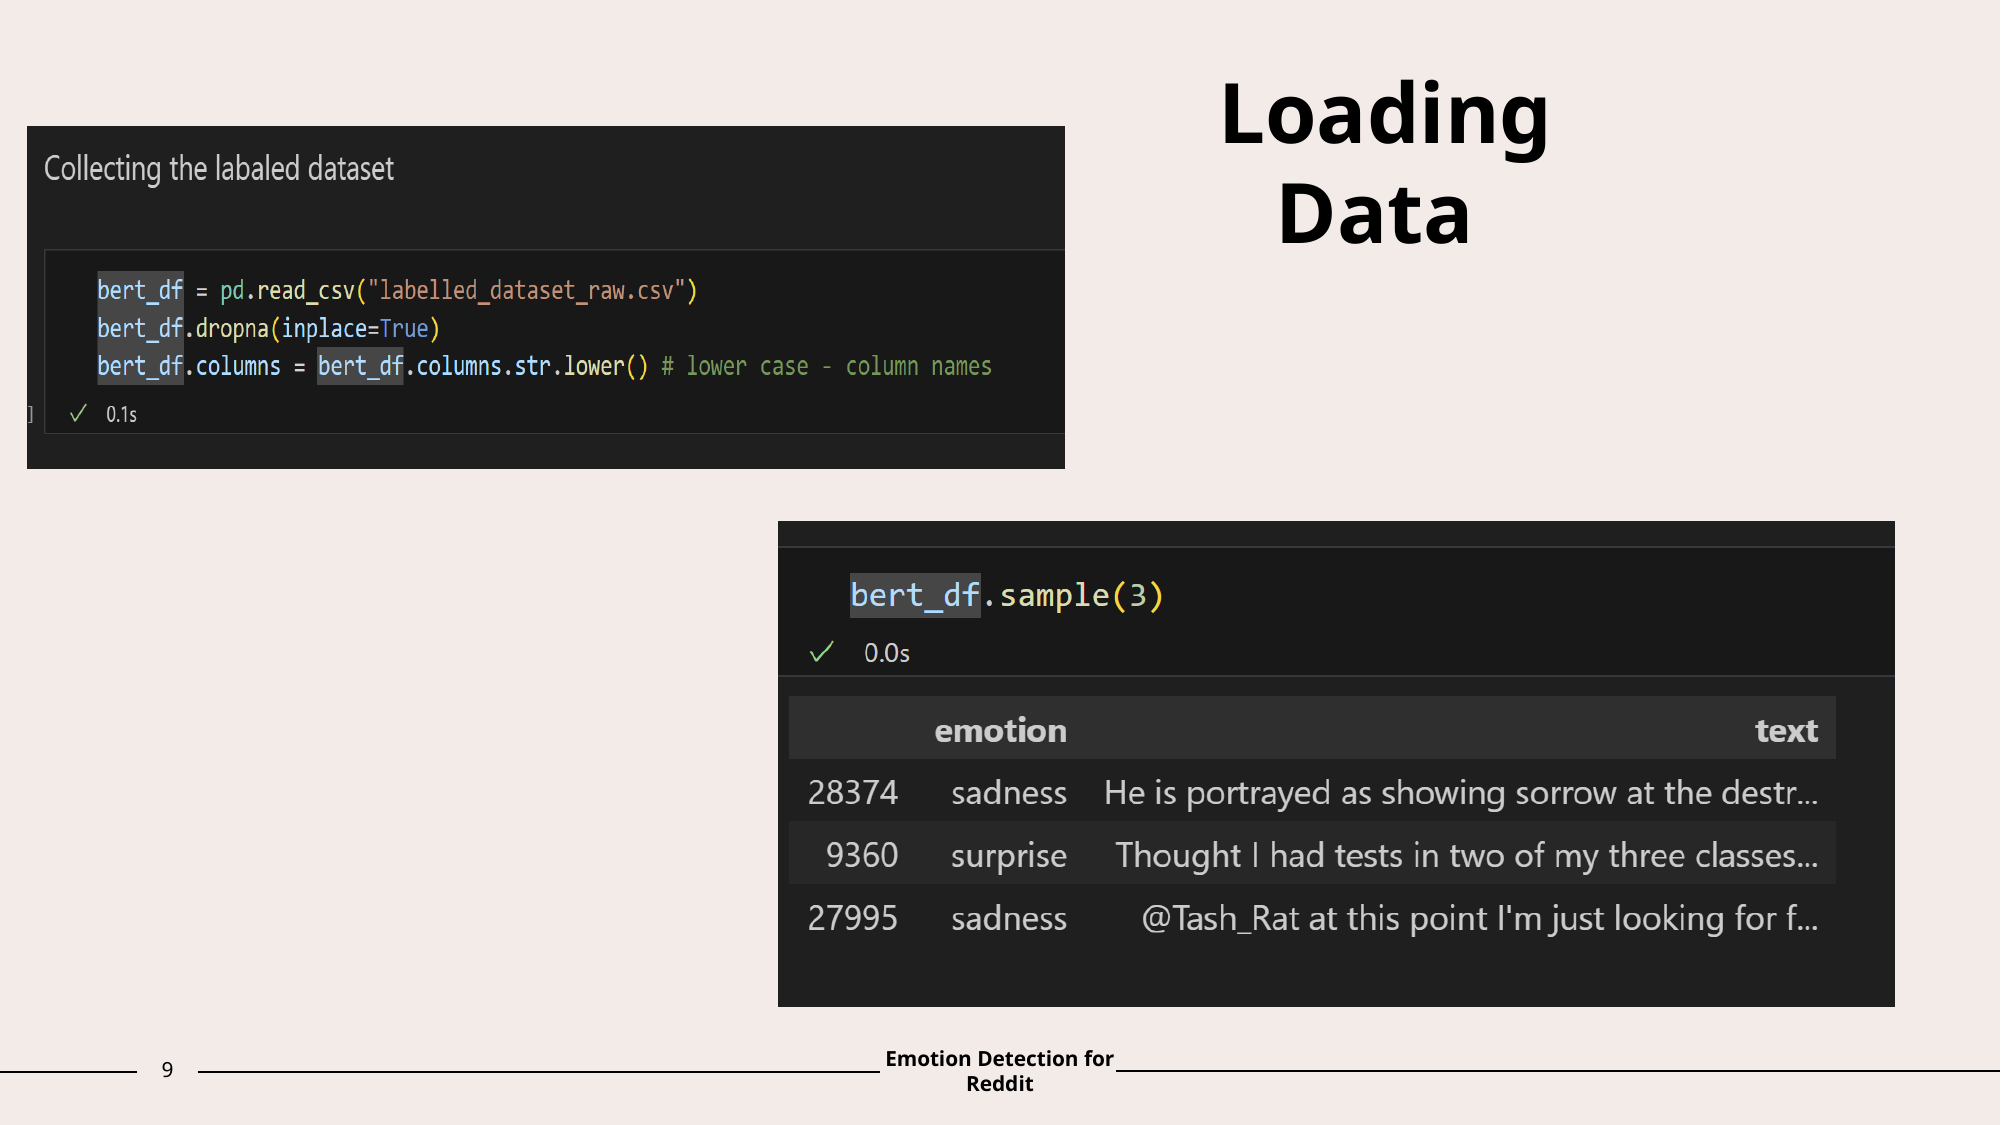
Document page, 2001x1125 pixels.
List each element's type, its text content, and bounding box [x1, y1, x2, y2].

picture [27, 126, 1065, 469]
footer Emotion Detection for Reddit [879, 1050, 1120, 1091]
text_box Loading Data [1169, 53, 1581, 268]
slide_number 9 [137, 1050, 198, 1091]
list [778, 521, 1895, 1007]
